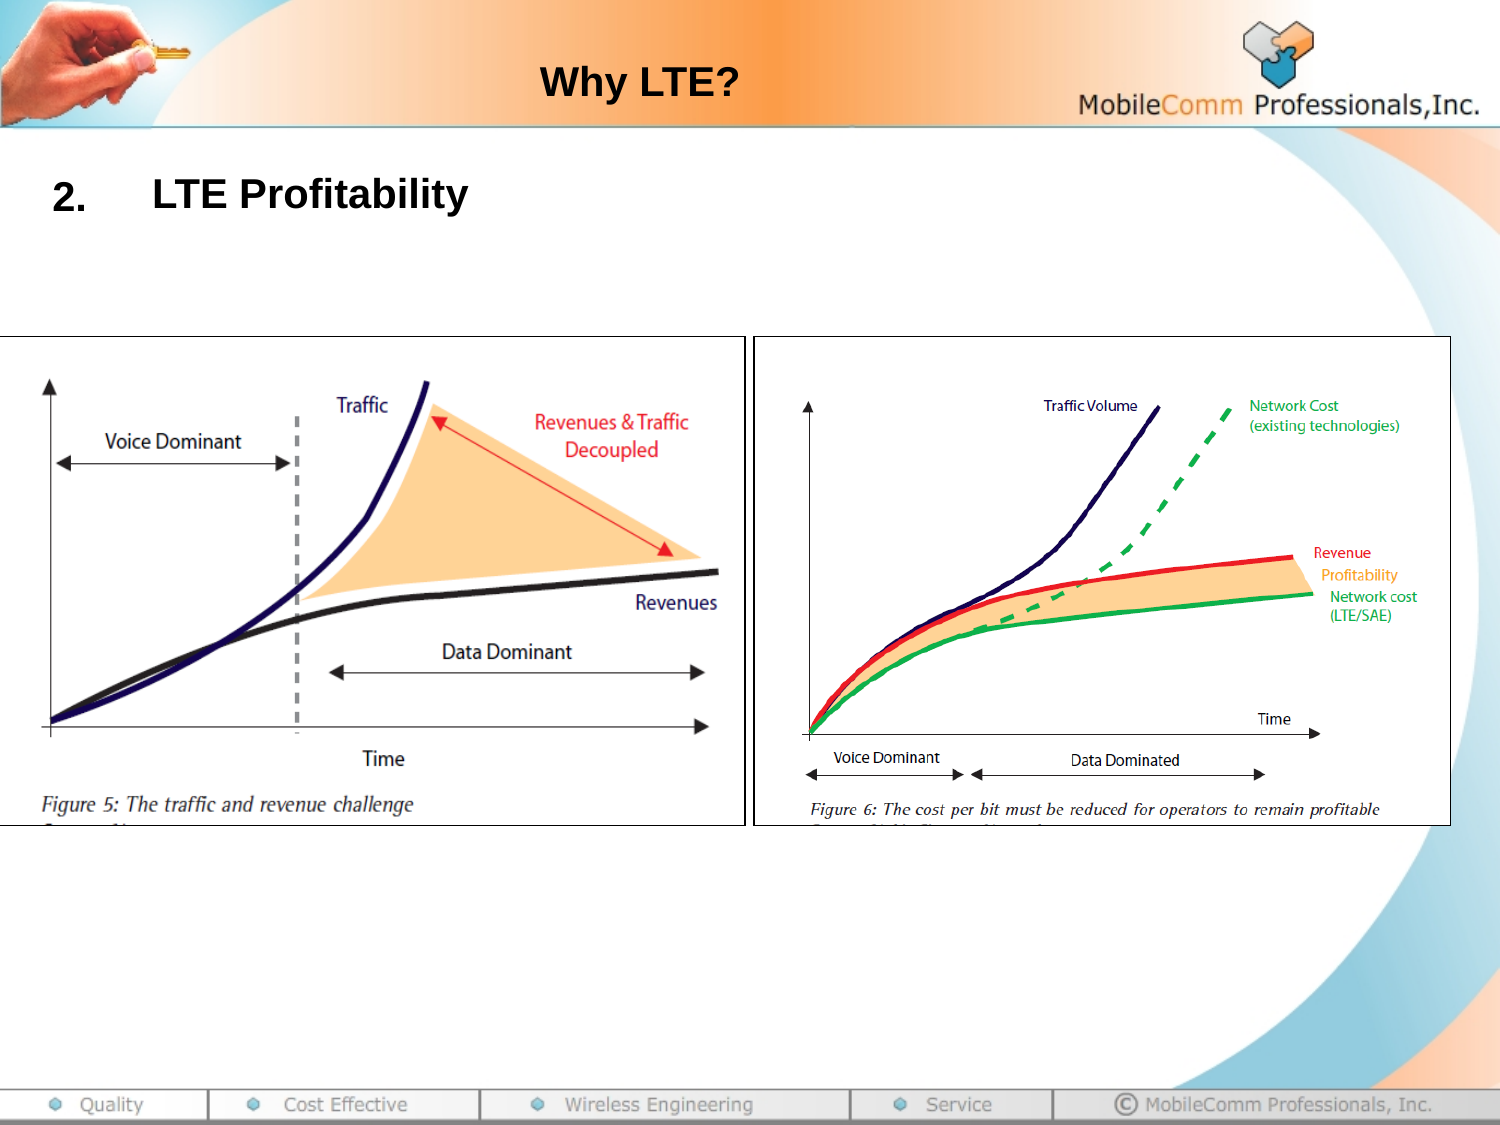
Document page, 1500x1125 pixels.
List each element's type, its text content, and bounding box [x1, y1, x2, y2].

picture [0, 0, 1500, 1125]
text_box LTE Profitability [137, 159, 1250, 225]
text_box 2. [37, 162, 213, 228]
text_box Why LTE? [525, 46, 1250, 112]
